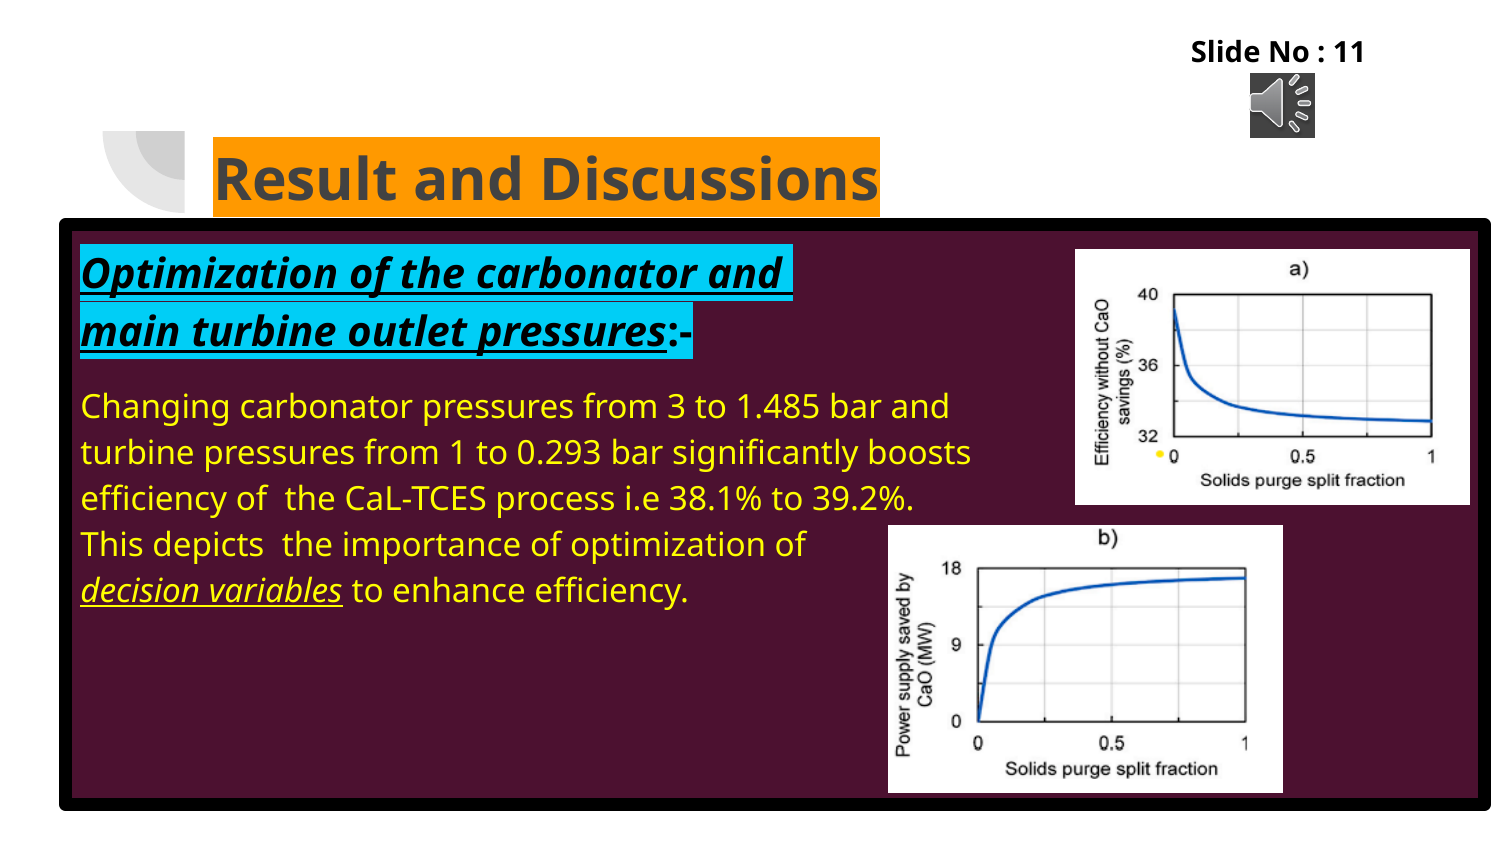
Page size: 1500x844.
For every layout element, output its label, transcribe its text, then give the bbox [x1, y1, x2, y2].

picture [1248, 71, 1316, 140]
text_box Slide No : 11 [1175, 18, 1425, 78]
list Optimization of the carbonator and main turbine outlet pressures:- Changing carbonator pressures from 3 to 1.485 bar and turbine pressures from 1 to 0.293 bar significantly boosts efficiency of the CaL-TCES process i.e 38.1% to 39.2%. This depicts the importance of optimization of decision variables to enhance efficiency. [65, 224, 1485, 805]
title Result and Discussions [198, 126, 1352, 219]
picture [1075, 230, 1470, 505]
picture [888, 525, 1283, 793]
